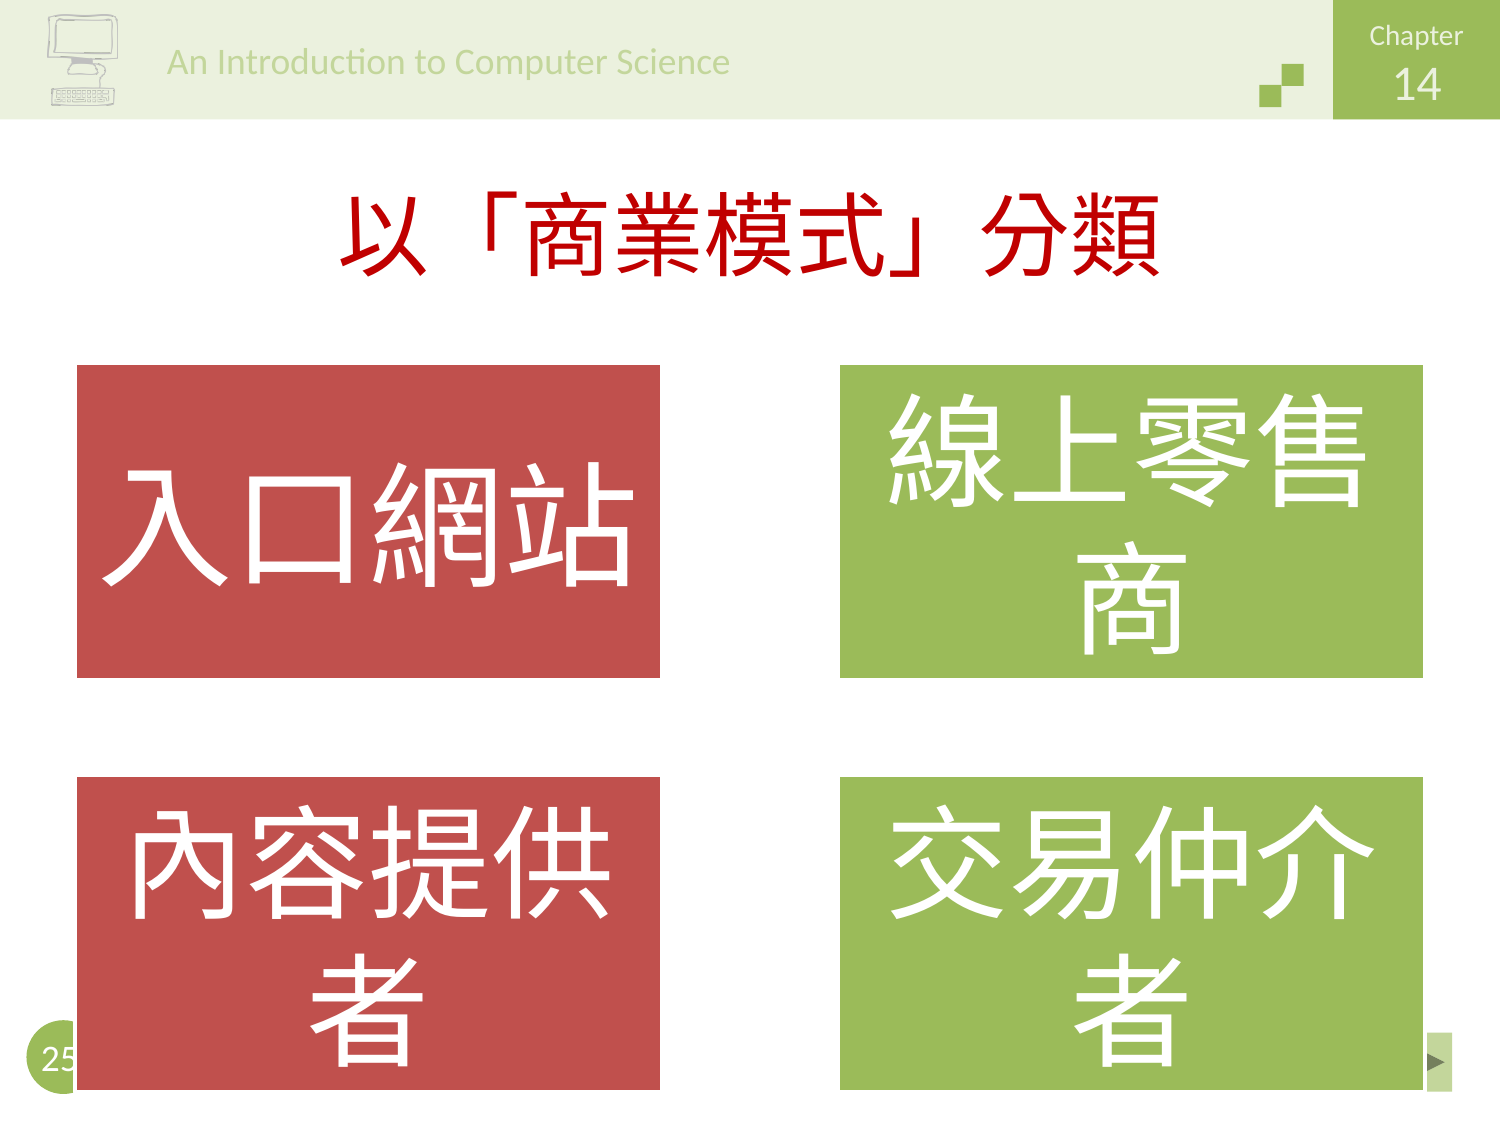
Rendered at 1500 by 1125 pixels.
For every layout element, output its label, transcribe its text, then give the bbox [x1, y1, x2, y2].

picture [47, 14, 118, 106]
title 以「商業模式」分類 [75, 138, 1425, 327]
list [74, 362, 1426, 1006]
